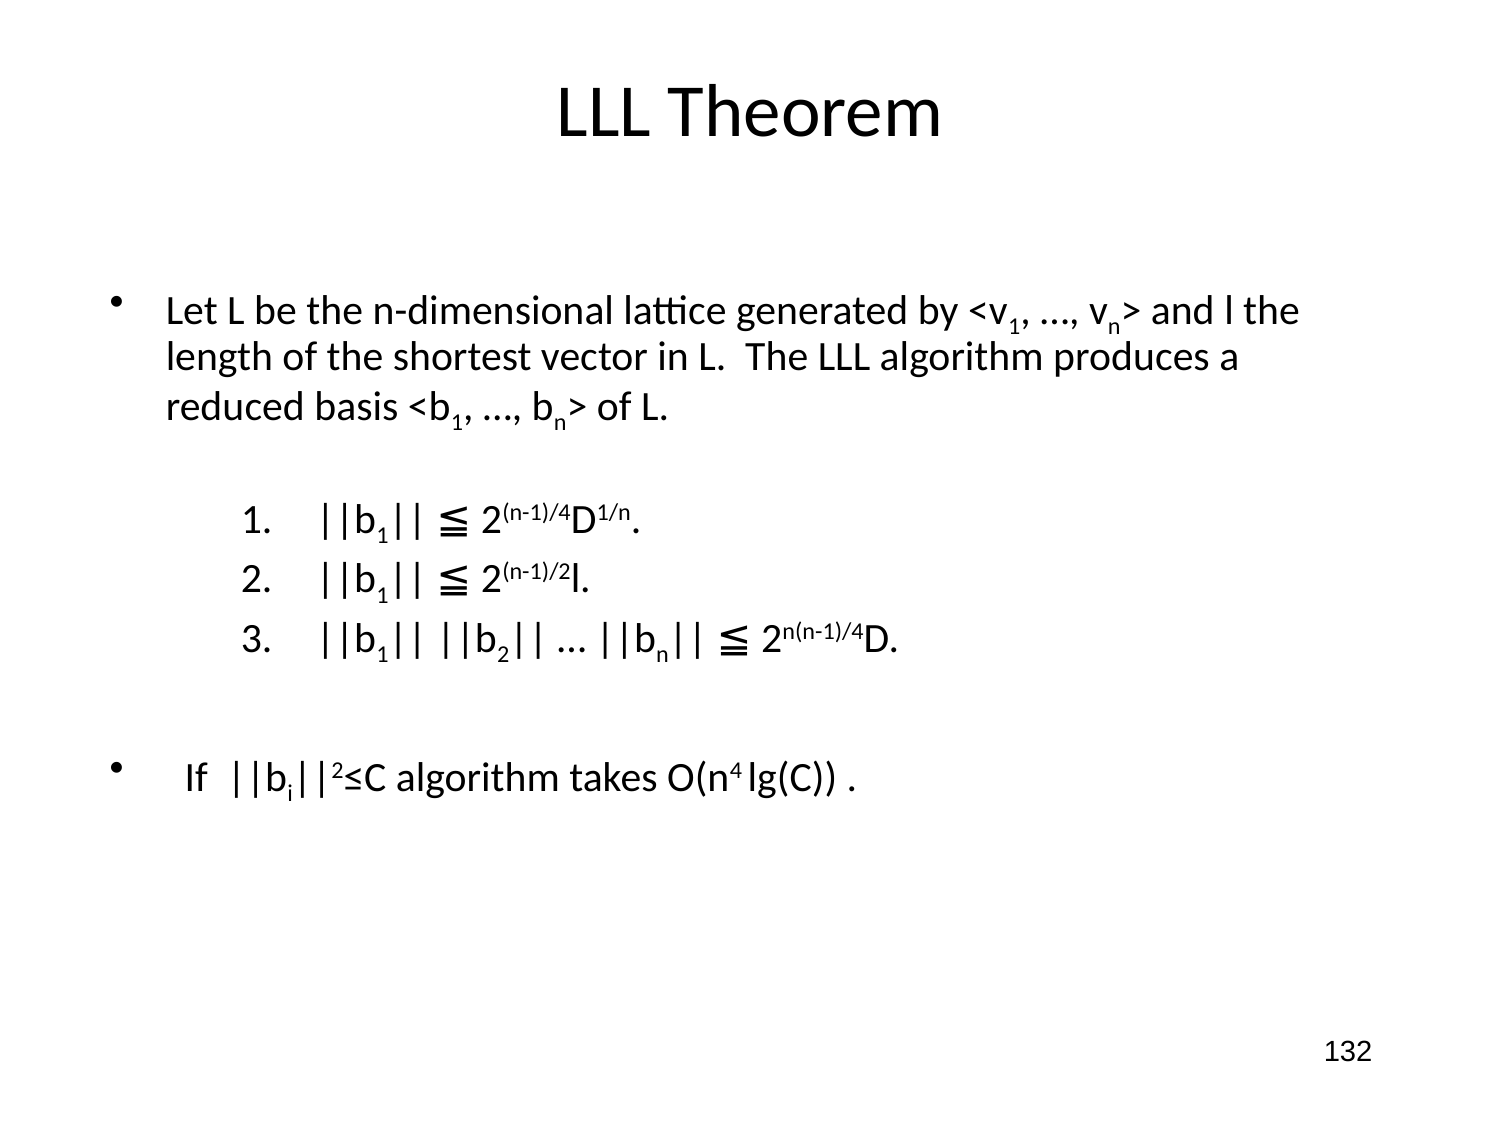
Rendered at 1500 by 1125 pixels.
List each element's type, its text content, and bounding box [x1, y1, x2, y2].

list Let L be the n-dimensional lattice generated by <v1, …, vn> and l the length of the shortest vector in L. The LLL algorithm produces a reduced basis <b1, …, bn> of L. ||b1|| ≦ 2(n-1)/4D1/n. ||b1|| ≦ 2(n-1)/2l. ||b1|| ||b2|| … ||bn|| ≦ 2n(n-1)/4D. If ||bi||2≤C algorithm takes O(n4 lg(C)) . [94, 237, 1343, 963]
slide_number 132 [1074, 1024, 1388, 1101]
title LLL Theorem [112, 49, 1388, 163]
